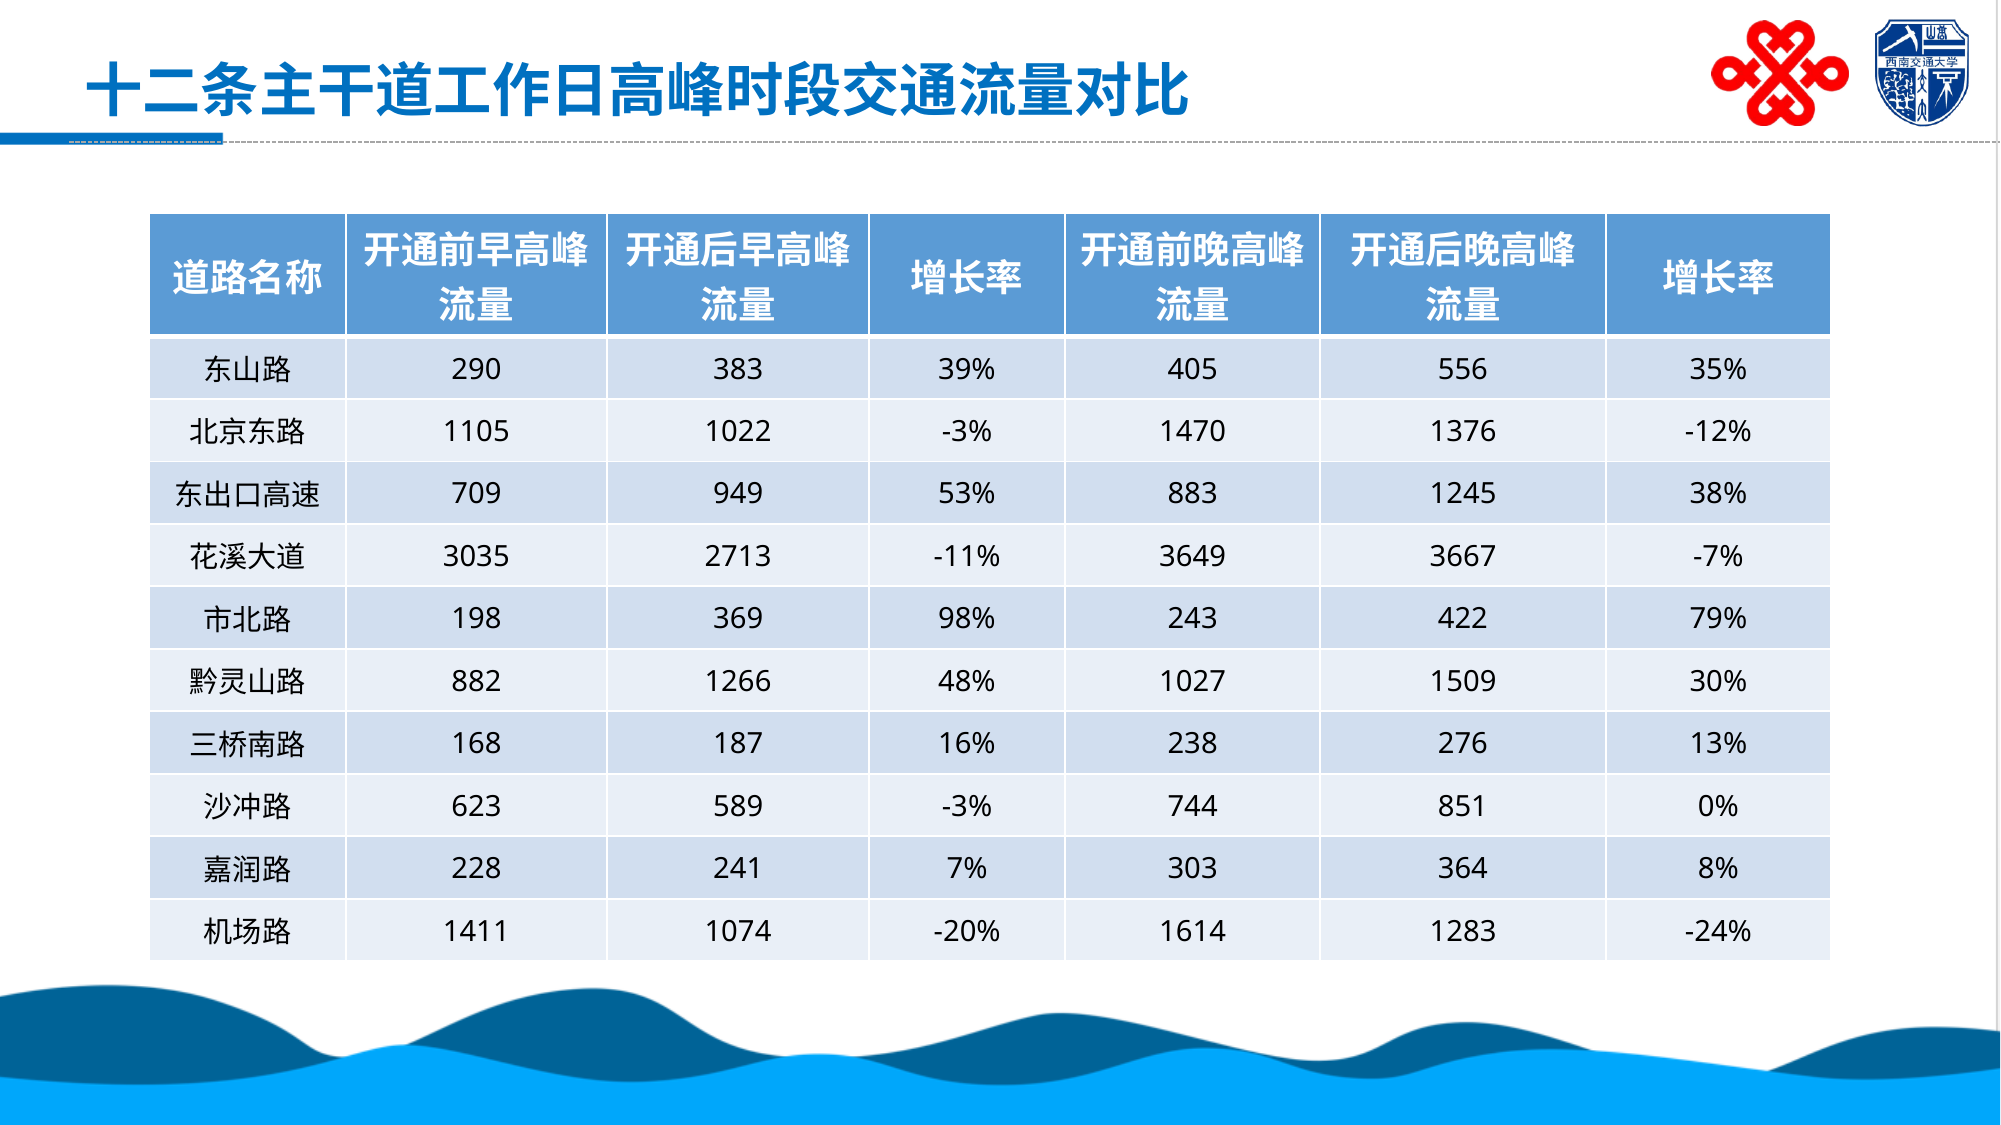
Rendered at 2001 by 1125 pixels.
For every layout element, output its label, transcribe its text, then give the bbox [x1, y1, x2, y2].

table_cell 8% [1607, 837, 1830, 898]
table_cell 3667 [1321, 525, 1605, 585]
table_cell 39% [870, 339, 1064, 398]
table_cell 241 [608, 837, 868, 898]
table_cell 3035 [347, 525, 606, 585]
table_cell 276 [1321, 712, 1605, 773]
table_cell -20% [870, 900, 1064, 960]
table_cell 1245 [1321, 462, 1605, 523]
table_cell 1376 [1321, 400, 1605, 461]
table_cell 851 [1321, 775, 1605, 835]
table_cell 1074 [608, 900, 868, 960]
table_cell 1470 [1066, 400, 1319, 461]
table_cell 0% [1607, 775, 1830, 835]
slide_number [1412, 1042, 1863, 1103]
table_cell 13% [1607, 712, 1830, 773]
picture [0, 0, 2001, 1061]
table_cell 369 [608, 587, 868, 648]
table_cell 383 [608, 339, 868, 398]
table_cell 1022 [608, 400, 868, 461]
table_cell 882 [347, 650, 606, 710]
table_cell 364 [1321, 837, 1605, 898]
table_cell -24% [1607, 900, 1830, 960]
table_cell 228 [347, 837, 606, 898]
table_cell 2713 [608, 525, 868, 585]
table_cell 79% [1607, 587, 1830, 648]
table_cell 422 [1321, 587, 1605, 648]
table_header 增长率 [870, 214, 1064, 334]
table_cell 198 [347, 587, 606, 648]
table_cell 沙冲路 [150, 775, 345, 835]
table_cell -3% [870, 775, 1064, 835]
table_cell 48% [870, 650, 1064, 710]
table_cell 744 [1066, 775, 1319, 835]
table_cell 98% [870, 587, 1064, 648]
table_cell 187 [608, 712, 868, 773]
table_cell -12% [1607, 400, 1830, 461]
table_cell 16% [870, 712, 1064, 773]
table_cell 东出口高速 [150, 462, 345, 523]
table_cell 405 [1066, 339, 1319, 398]
table_header 开通后晚高峰流量 [1321, 214, 1605, 334]
table_cell -7% [1607, 525, 1830, 585]
table_cell 53% [870, 462, 1064, 523]
table_cell 1283 [1321, 900, 1605, 960]
table_header 道路名称 [150, 214, 345, 334]
table_cell 黔灵山路 [150, 650, 345, 710]
table_cell 883 [1066, 462, 1319, 523]
table_cell 709 [347, 462, 606, 523]
table_cell 东山路 [150, 339, 345, 398]
table_cell 1105 [347, 400, 606, 461]
table_cell 机场路 [150, 900, 345, 960]
table_cell 花溪大道 [150, 525, 345, 585]
table_header 开通前早高峰流量 [347, 214, 606, 334]
table_cell 1411 [347, 900, 606, 960]
table_cell 38% [1607, 462, 1830, 523]
table_cell 1266 [608, 650, 868, 710]
table_cell 7% [870, 837, 1064, 898]
table_cell 623 [347, 775, 606, 835]
table_cell 3649 [1066, 525, 1319, 585]
table_cell 市北路 [150, 587, 345, 648]
table_cell 1027 [1066, 650, 1319, 710]
table_cell 303 [1066, 837, 1319, 898]
table_cell 1614 [1066, 900, 1319, 960]
table_cell 30% [1607, 650, 1830, 710]
table_cell 243 [1066, 587, 1319, 648]
table_cell 556 [1321, 339, 1605, 398]
table_cell 949 [608, 462, 868, 523]
text_box 十二条主干道工作日高峰时段交通流量对比 [69, 45, 1249, 132]
table_cell 三桥南路 [150, 712, 345, 773]
table_cell 35% [1607, 339, 1830, 398]
table_cell 168 [347, 712, 606, 773]
table_cell 北京东路 [150, 400, 345, 461]
table_header 开通后早高峰流量 [608, 214, 868, 334]
table_cell 290 [347, 339, 606, 398]
table_header 开通前晚高峰流量 [1066, 214, 1319, 334]
table_cell 嘉润路 [150, 837, 345, 898]
table_cell -3% [870, 400, 1064, 461]
table_header 增长率 [1607, 214, 1830, 334]
table_cell 238 [1066, 712, 1319, 773]
table_cell -11% [870, 525, 1064, 585]
table_cell 589 [608, 775, 868, 835]
table_cell 1509 [1321, 650, 1605, 710]
